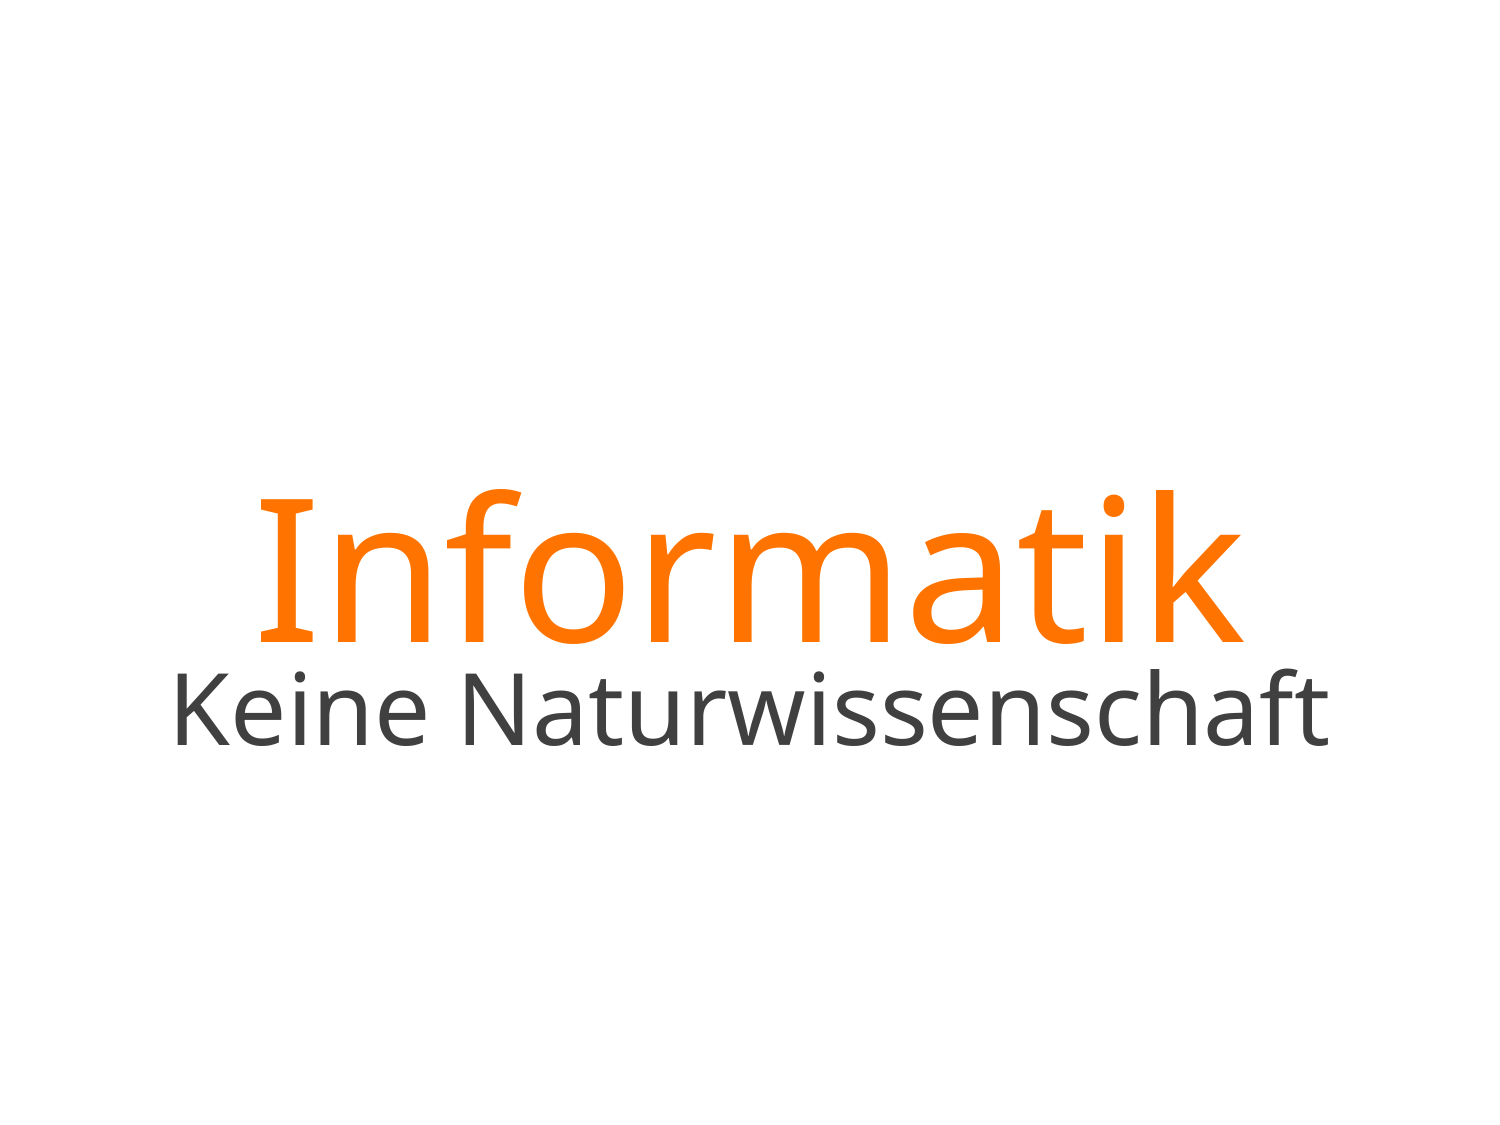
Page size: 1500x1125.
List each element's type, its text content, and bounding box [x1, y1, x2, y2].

title Informatik [159, 444, 1341, 645]
list Keine Naturwissenschaft [159, 645, 1341, 799]
